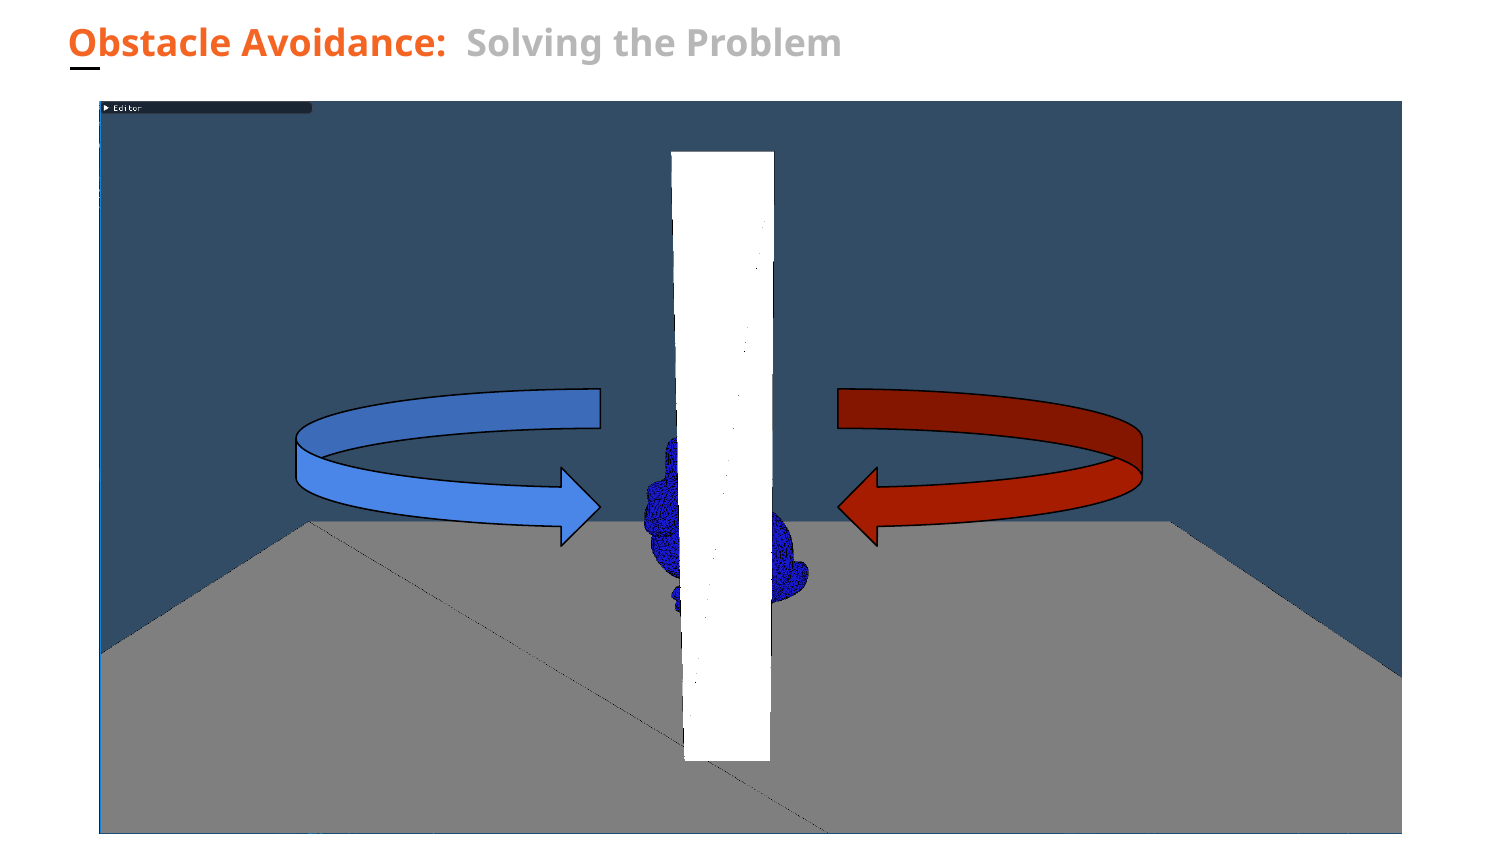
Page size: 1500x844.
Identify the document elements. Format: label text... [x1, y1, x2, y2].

picture [98, 101, 1402, 834]
title Obstacle Avoidance: Solving the Problem [52, 0, 1500, 79]
